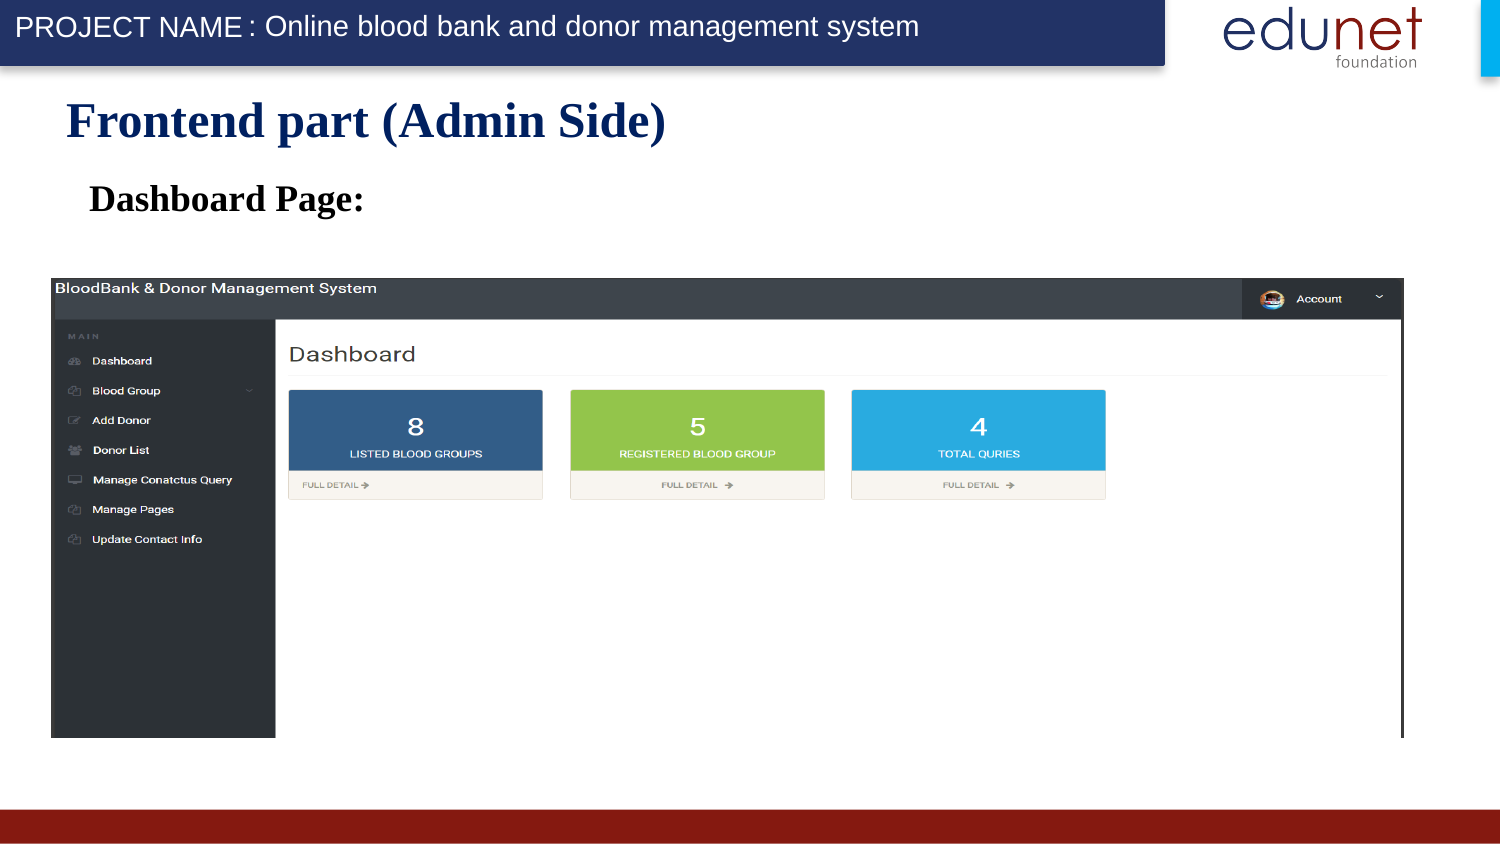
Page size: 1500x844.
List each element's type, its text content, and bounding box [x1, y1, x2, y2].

text_box Dashboard Page: [74, 166, 835, 227]
text_box : Online blood bank and donor management system [233, 0, 994, 50]
title Frontend part (Admin Side) [51, 72, 1449, 167]
picture [50, 278, 1404, 738]
picture [1219, 4, 1424, 72]
